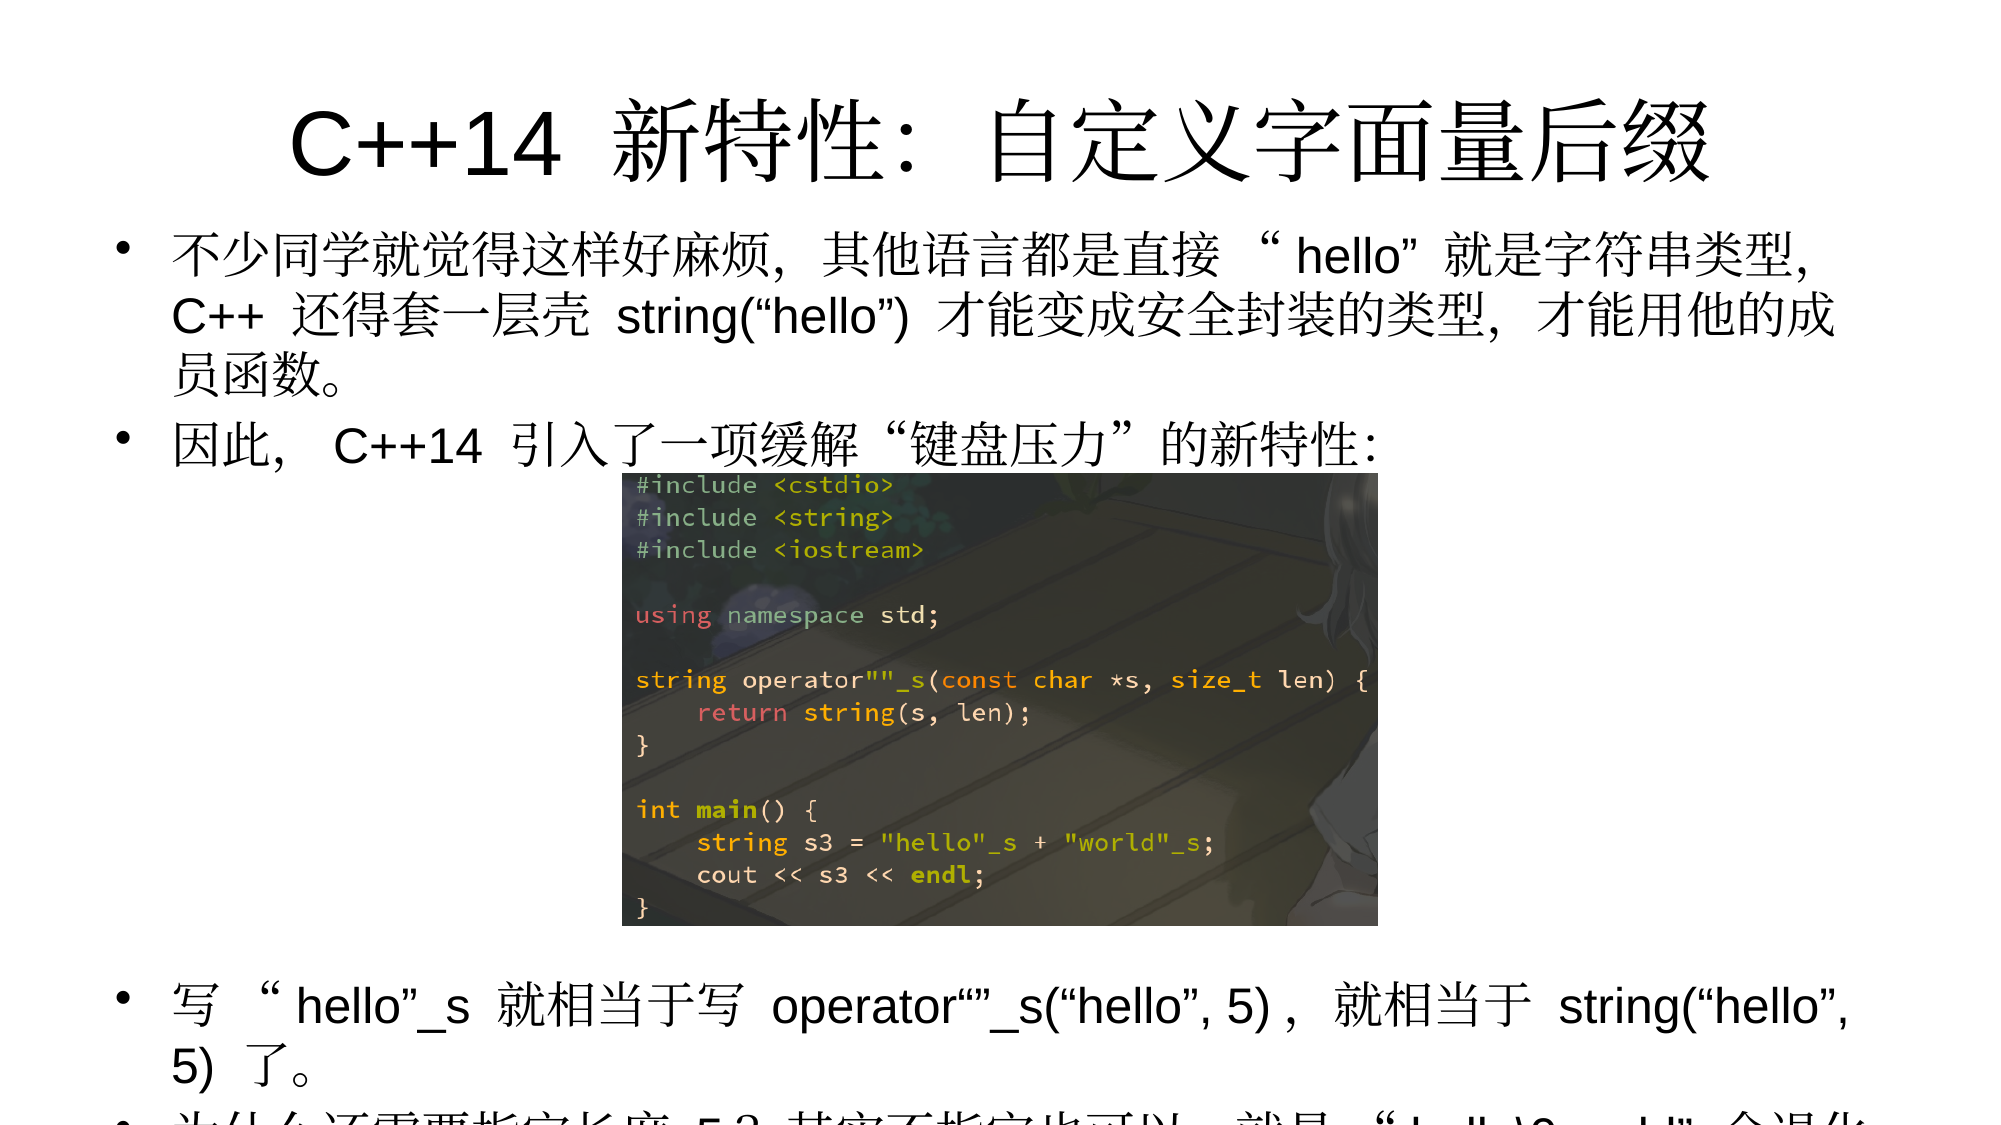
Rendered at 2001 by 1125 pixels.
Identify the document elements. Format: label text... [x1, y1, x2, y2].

picture [622, 473, 1378, 926]
title C++14 新特性：自定义字面量后缀 [99, 44, 1901, 216]
list 不少同学就觉得这样好麻烦，其他语言都是直接 “hello” 就是字符串类型，C++ 还得套一层壳 string(“hello”) 才能变成安全封装的类型，才能用他的成员函数。 因此，C++14 引入了一项缓解“键盘压力”的新特性： 写 “hello”_s 就相当于写 operator“”_s(“hello”, 5)，就相当于 string(“hello”, 5) 了。 为什么还需要指定长度 5？其实不指定也可以，就是 “hello\0world” 会退化成 “hello”，因为 cpp 字符串没要求一定是 ‘\0’ 结尾，字符串里是可以包含 ‘\0’ 的。 [99, 216, 1901, 960]
